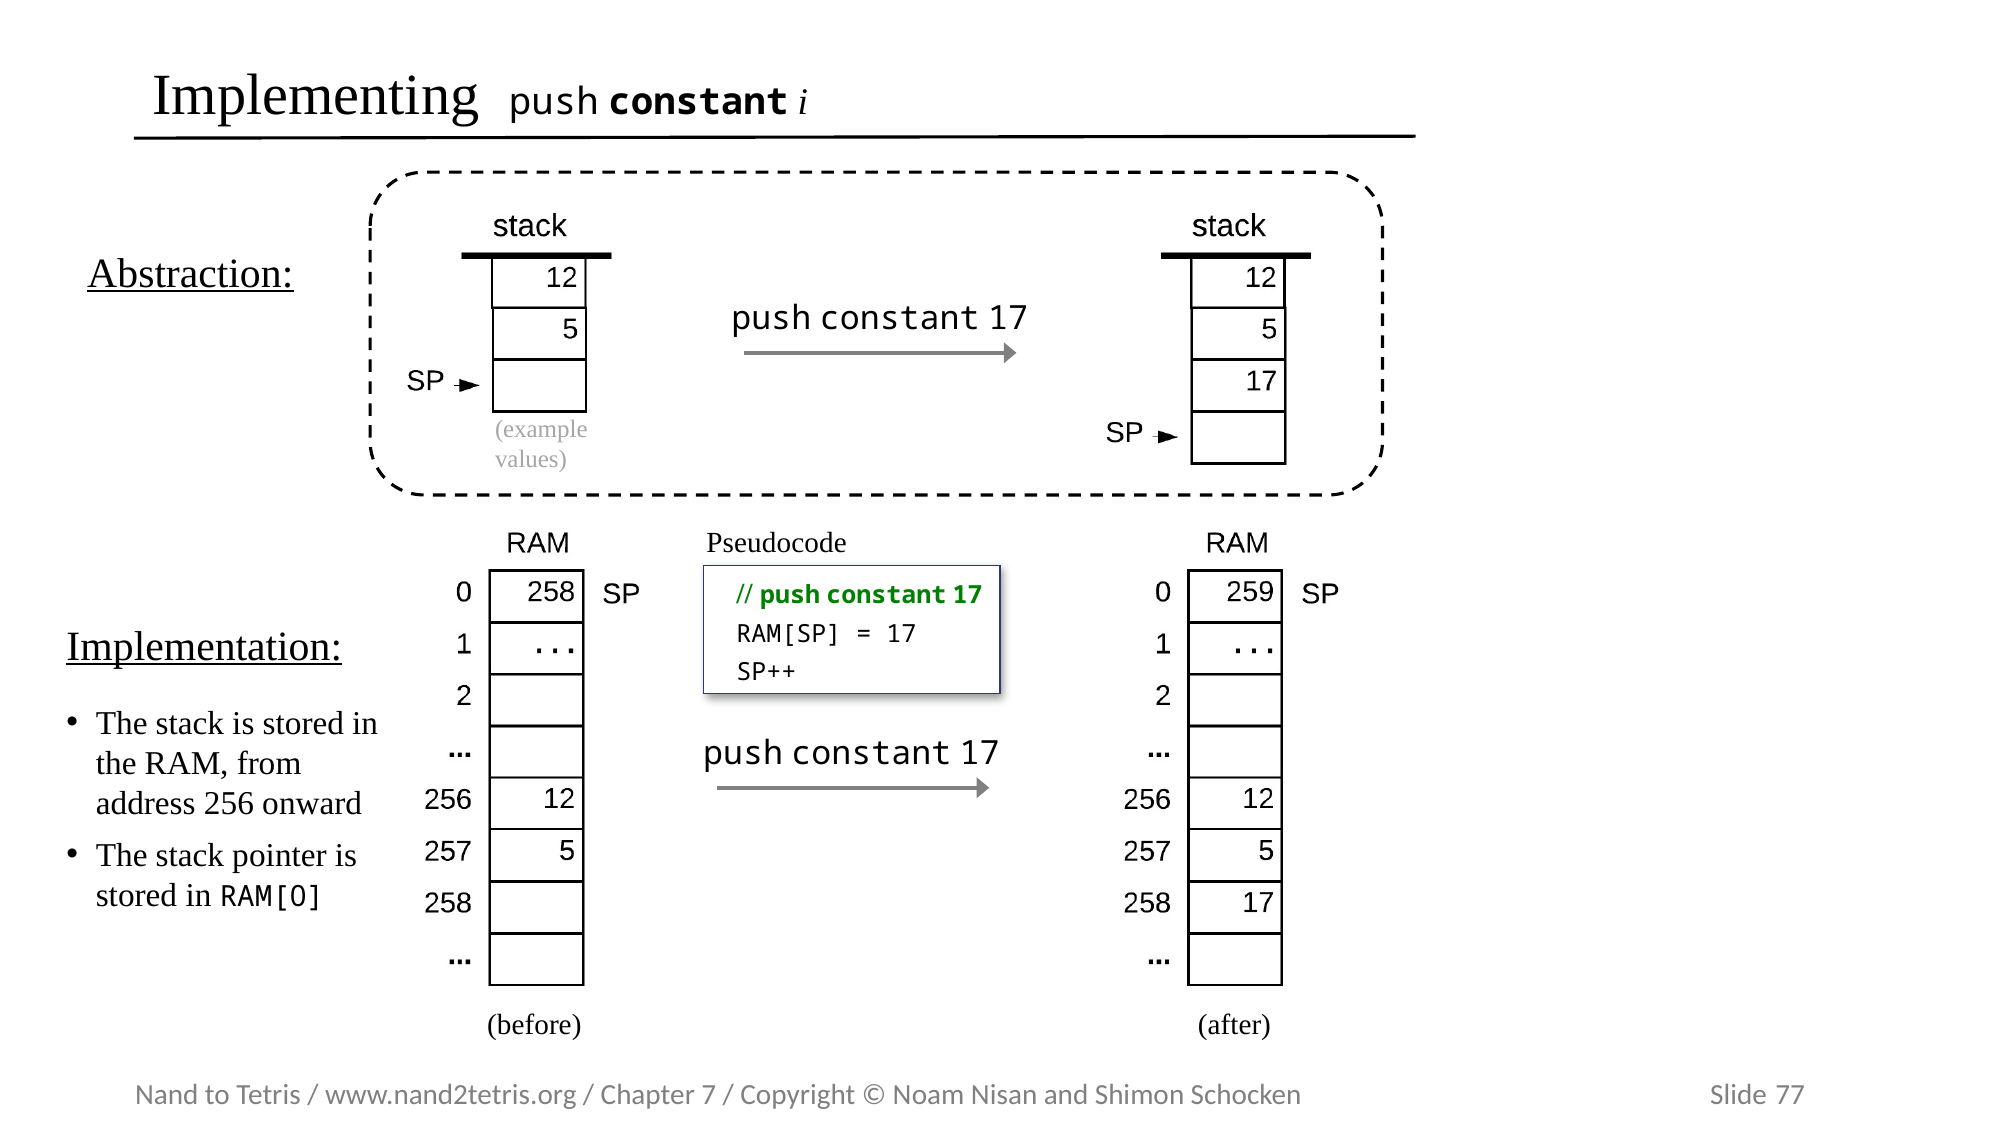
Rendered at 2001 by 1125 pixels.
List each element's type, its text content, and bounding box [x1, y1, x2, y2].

text_box [378, 171, 1375, 196]
picture [378, 196, 1381, 1000]
text_box [369, 197, 378, 471]
title Implementing push constant i [137, 48, 1417, 144]
text_box Abstraction: [72, 238, 325, 366]
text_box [691, 516, 1193, 694]
text_box Implementation: [51, 611, 363, 693]
text_box The stack is stored in the RAM, from address 256 onward The stack pointer is stored in RAM[0] [51, 693, 378, 921]
text_box (before) (after) [472, 1000, 1323, 1048]
